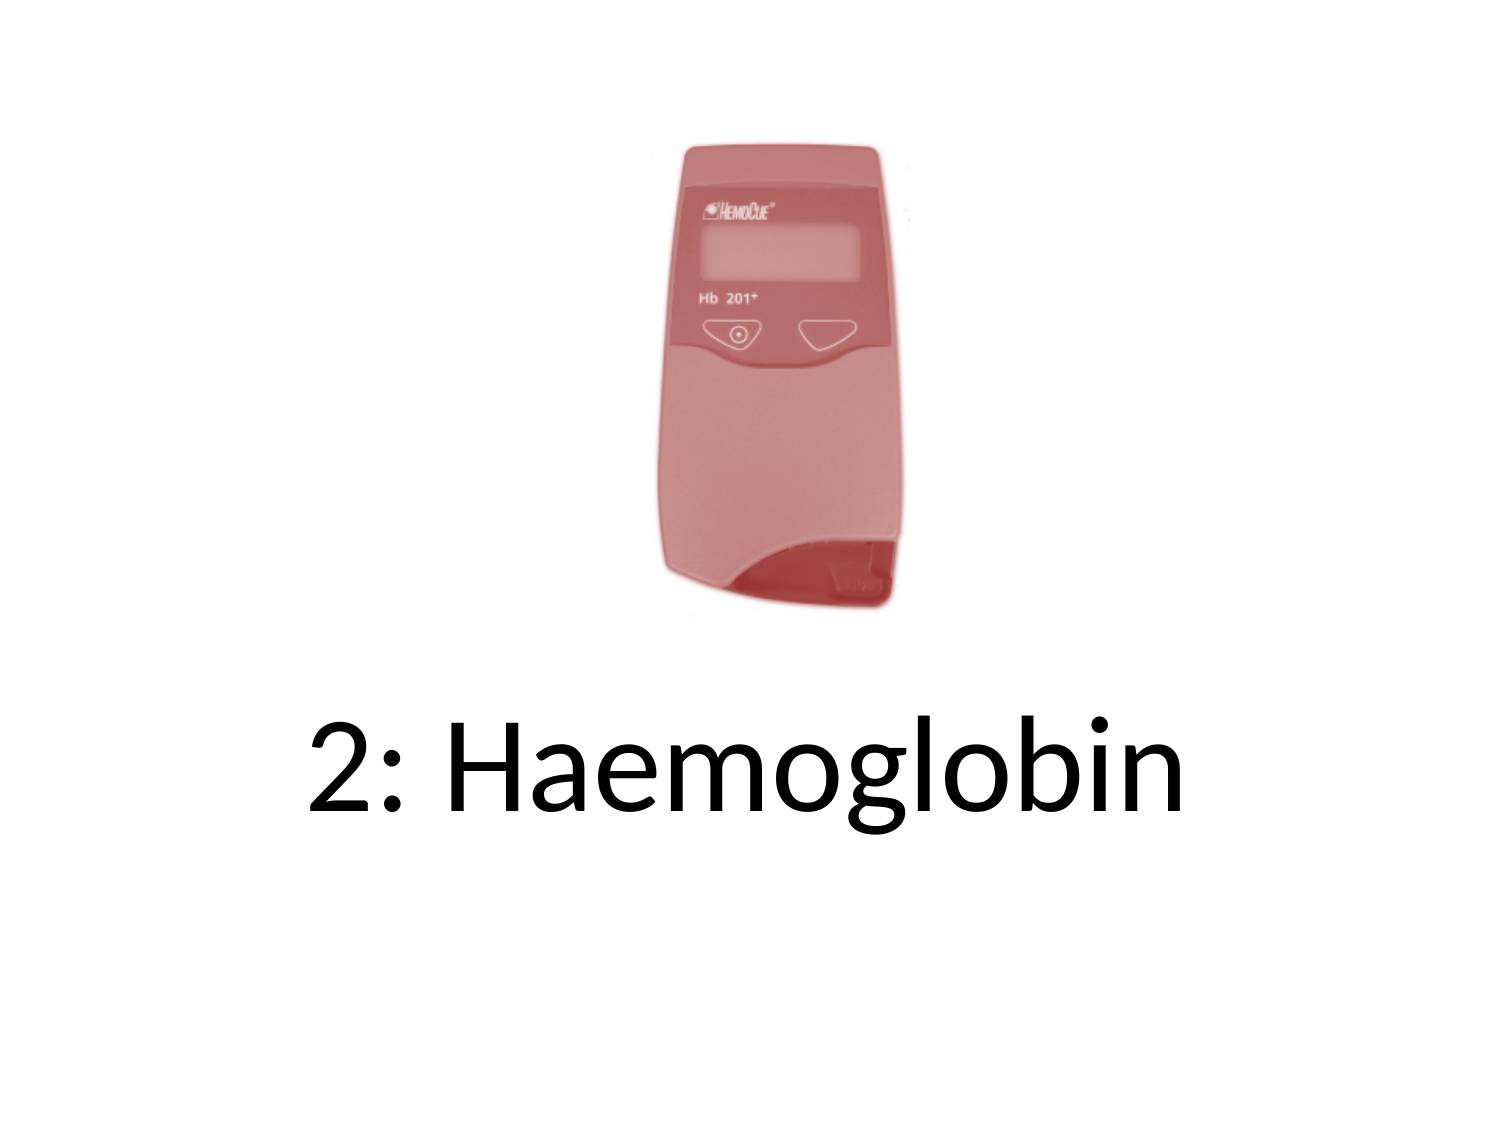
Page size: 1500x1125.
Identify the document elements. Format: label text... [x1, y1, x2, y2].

picture [649, 137, 913, 619]
title 2: Haemoglobin [87, 662, 1438, 850]
